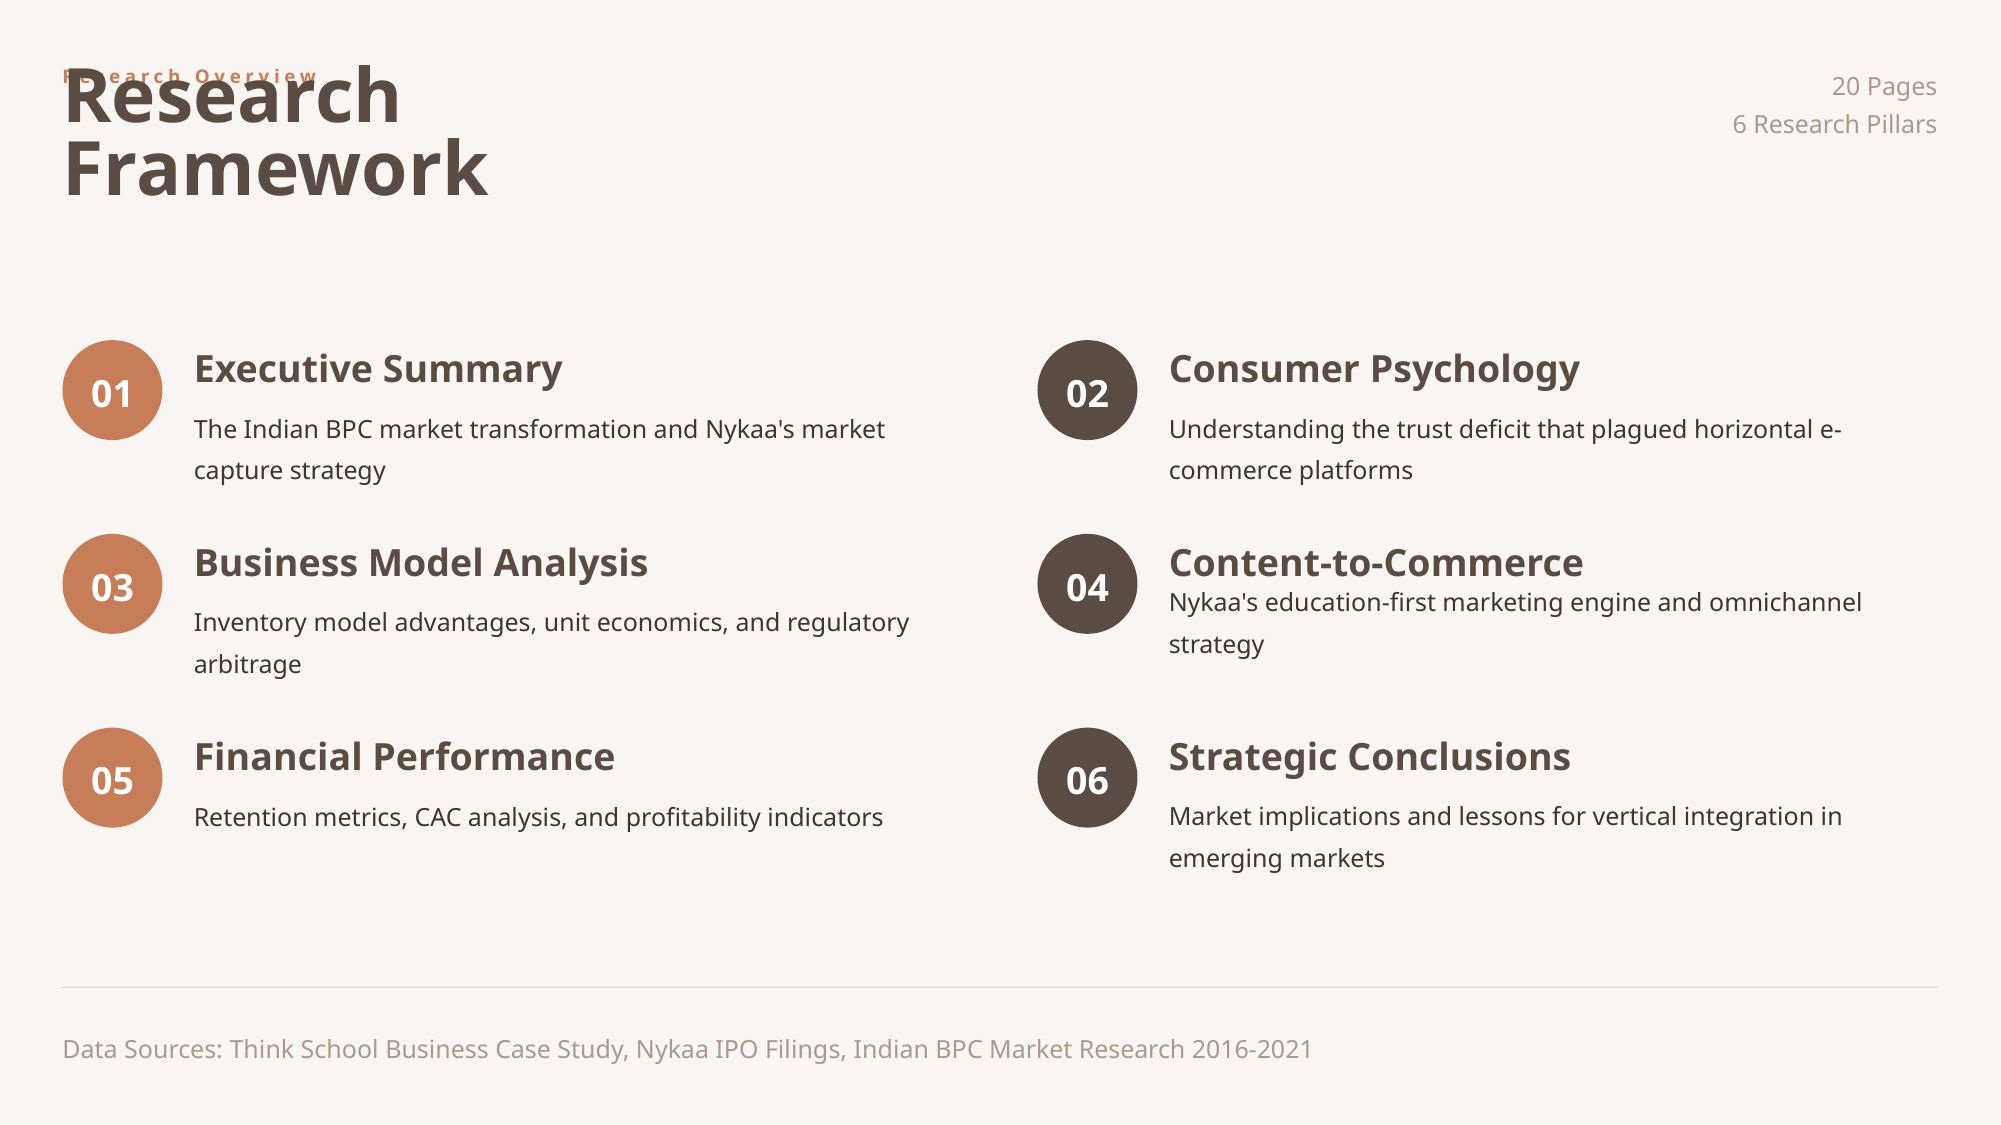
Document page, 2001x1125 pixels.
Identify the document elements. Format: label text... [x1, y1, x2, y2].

text_box Inventory model advantages, unit economics, and regulatory arbitrage [193, 596, 975, 678]
text_box Data Sources: Think School Business Case Study, Nykaa IPO Filings, Indian BPC Market Research 2016-2021 [62, 1025, 1950, 1063]
text_box 06 [1028, 727, 1147, 828]
text_box 01 [53, 340, 172, 441]
text_box Research Framework [62, 99, 794, 175]
text_box 02 [1028, 340, 1147, 441]
text_box 05 [53, 727, 172, 828]
text_box Nykaa's education-first marketing engine and omnichannel strategy [1168, 596, 1950, 637]
text_box Content-to-Commerce [1168, 533, 1957, 584]
text_box Market implications and lessons for vertical integration in emerging markets [1168, 790, 1950, 872]
text_box 20 Pages [1722, 62, 1938, 99]
text_box Research Overview [62, 62, 766, 88]
text_box Consumer Psychology [1168, 340, 1957, 391]
text_box The Indian BPC market transformation and Nykaa's market capture strategy [193, 402, 975, 484]
text_box 04 [1028, 533, 1147, 634]
text_box Executive Summary [193, 340, 982, 391]
text_box Business Model Analysis [193, 533, 982, 584]
text_box Retention metrics, CAC analysis, and profitability indicators [193, 790, 975, 831]
text_box 6 Research Pillars [1722, 99, 1938, 138]
text_box 03 [53, 533, 172, 634]
text_box Strategic Conclusions [1168, 727, 1957, 778]
text_box Understanding the trust deficit that plagued horizontal e-commerce platforms [1168, 402, 1950, 484]
text_box Financial Performance [193, 727, 982, 778]
